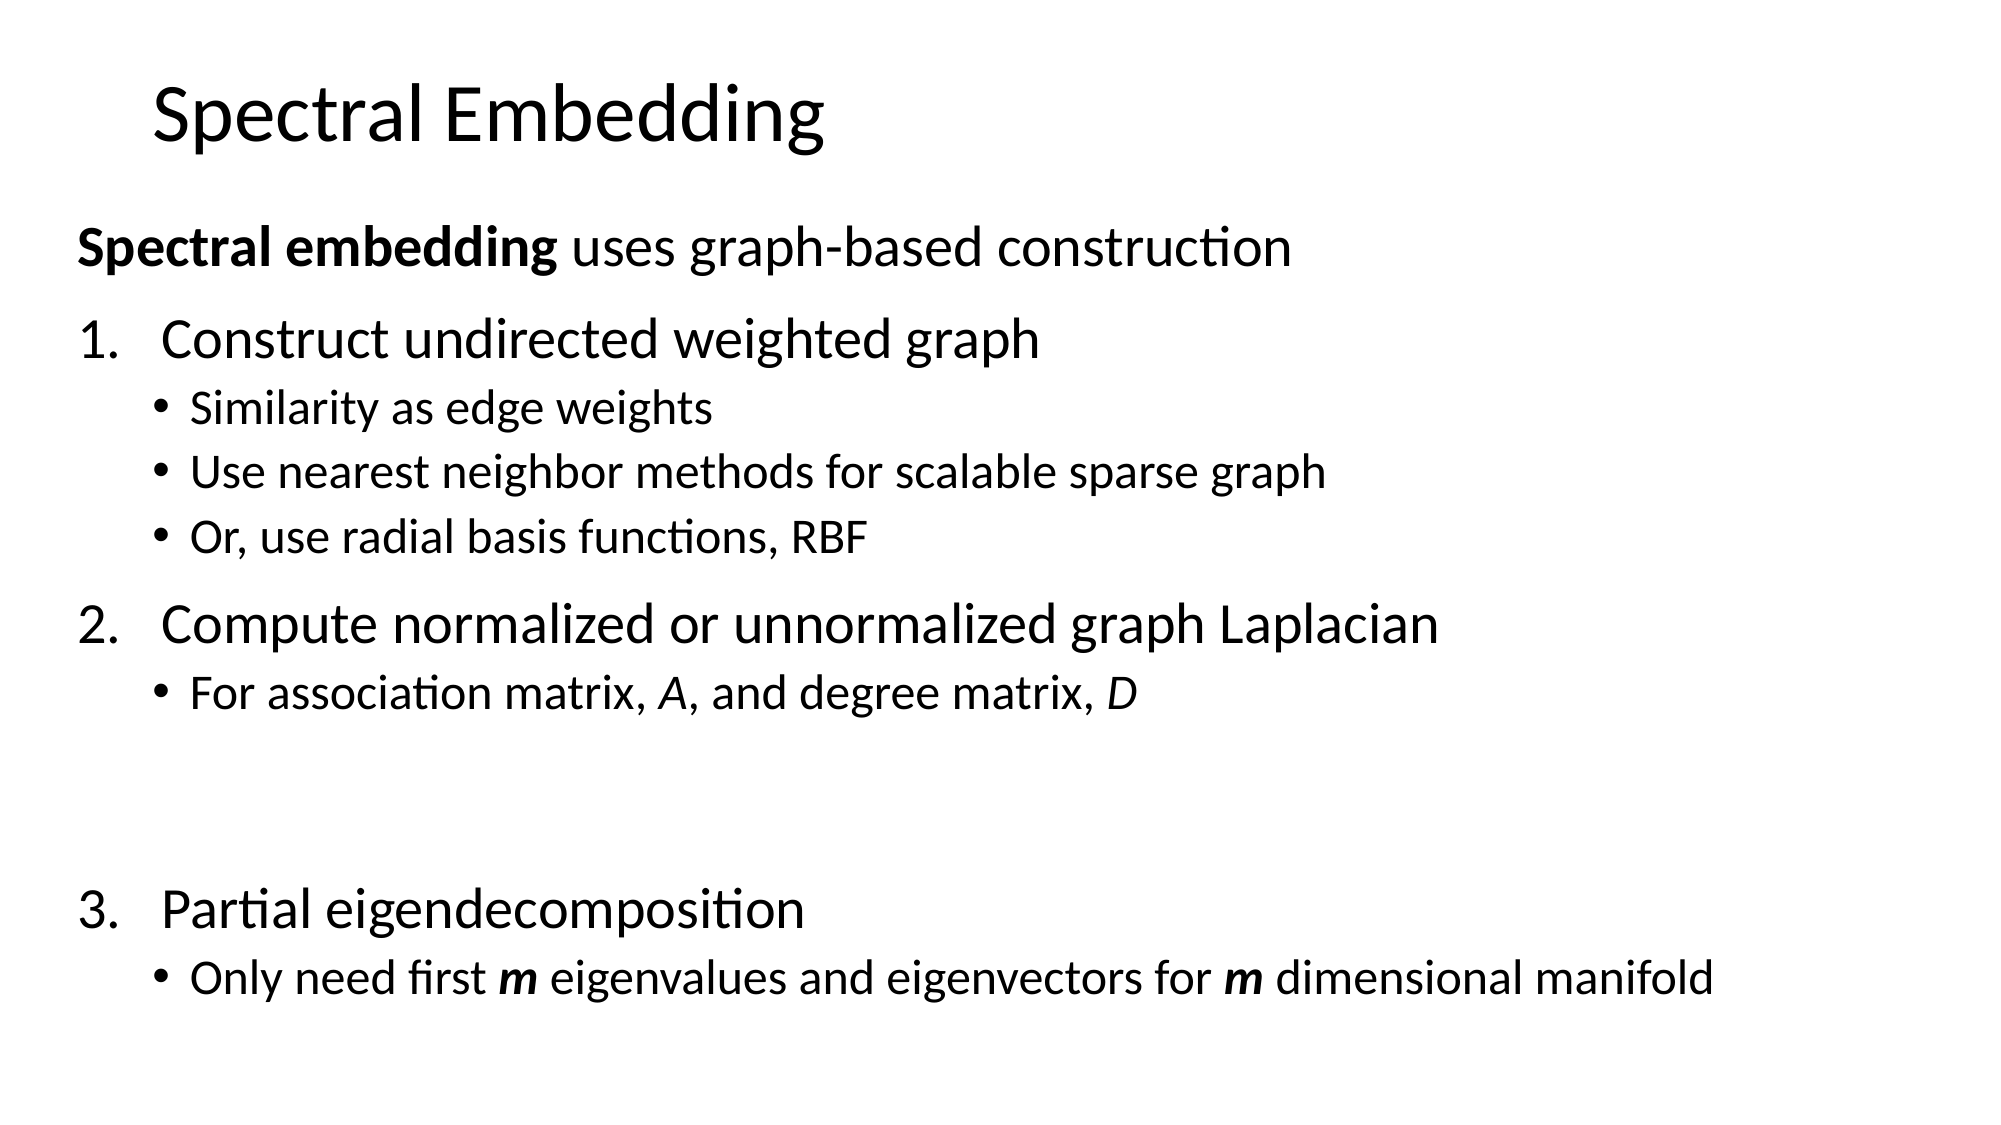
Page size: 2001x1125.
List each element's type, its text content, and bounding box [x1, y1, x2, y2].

title Spectral Embedding [137, 59, 1863, 170]
